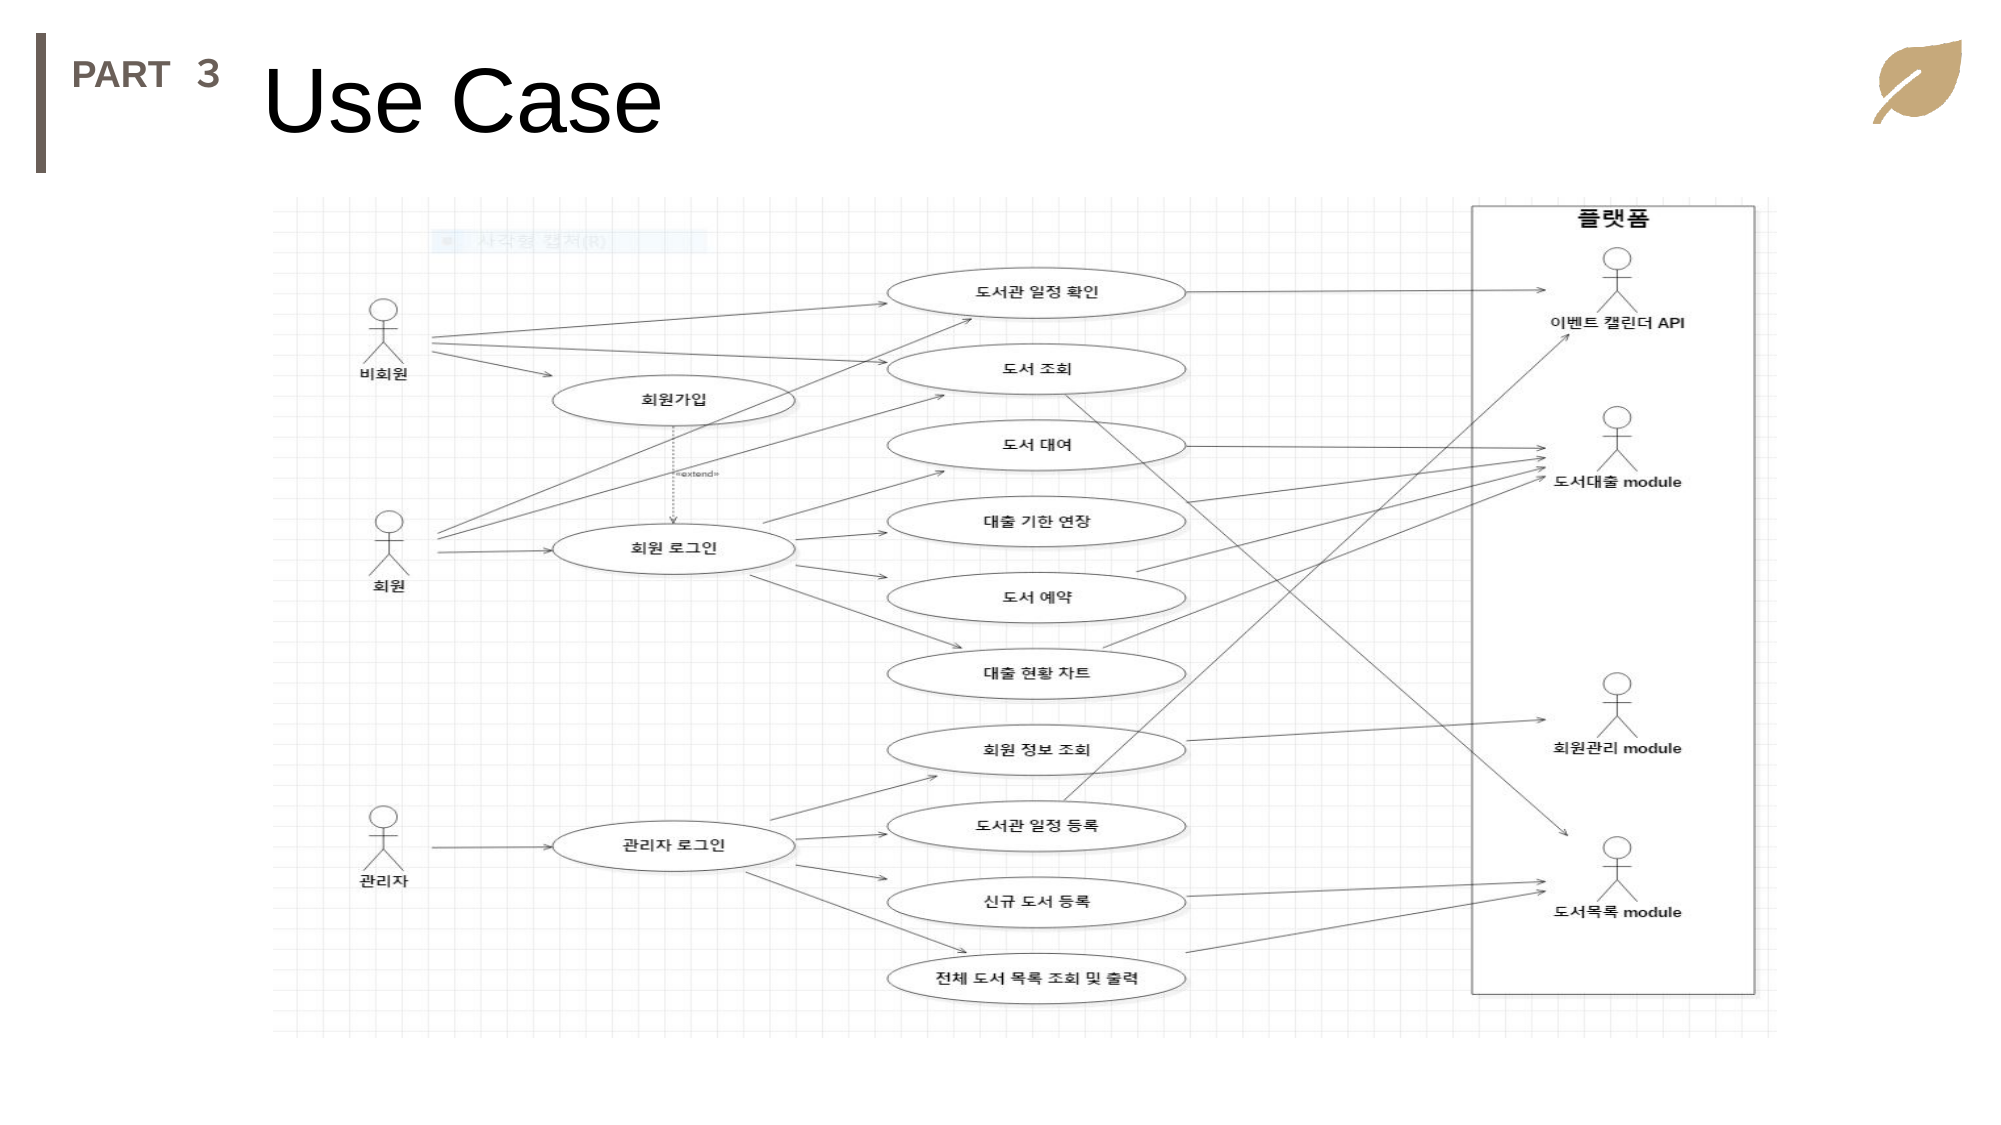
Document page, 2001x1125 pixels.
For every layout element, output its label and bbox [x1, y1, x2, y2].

picture [1857, 22, 1977, 141]
text_box [40, 33, 683, 173]
picture [273, 197, 1777, 1038]
